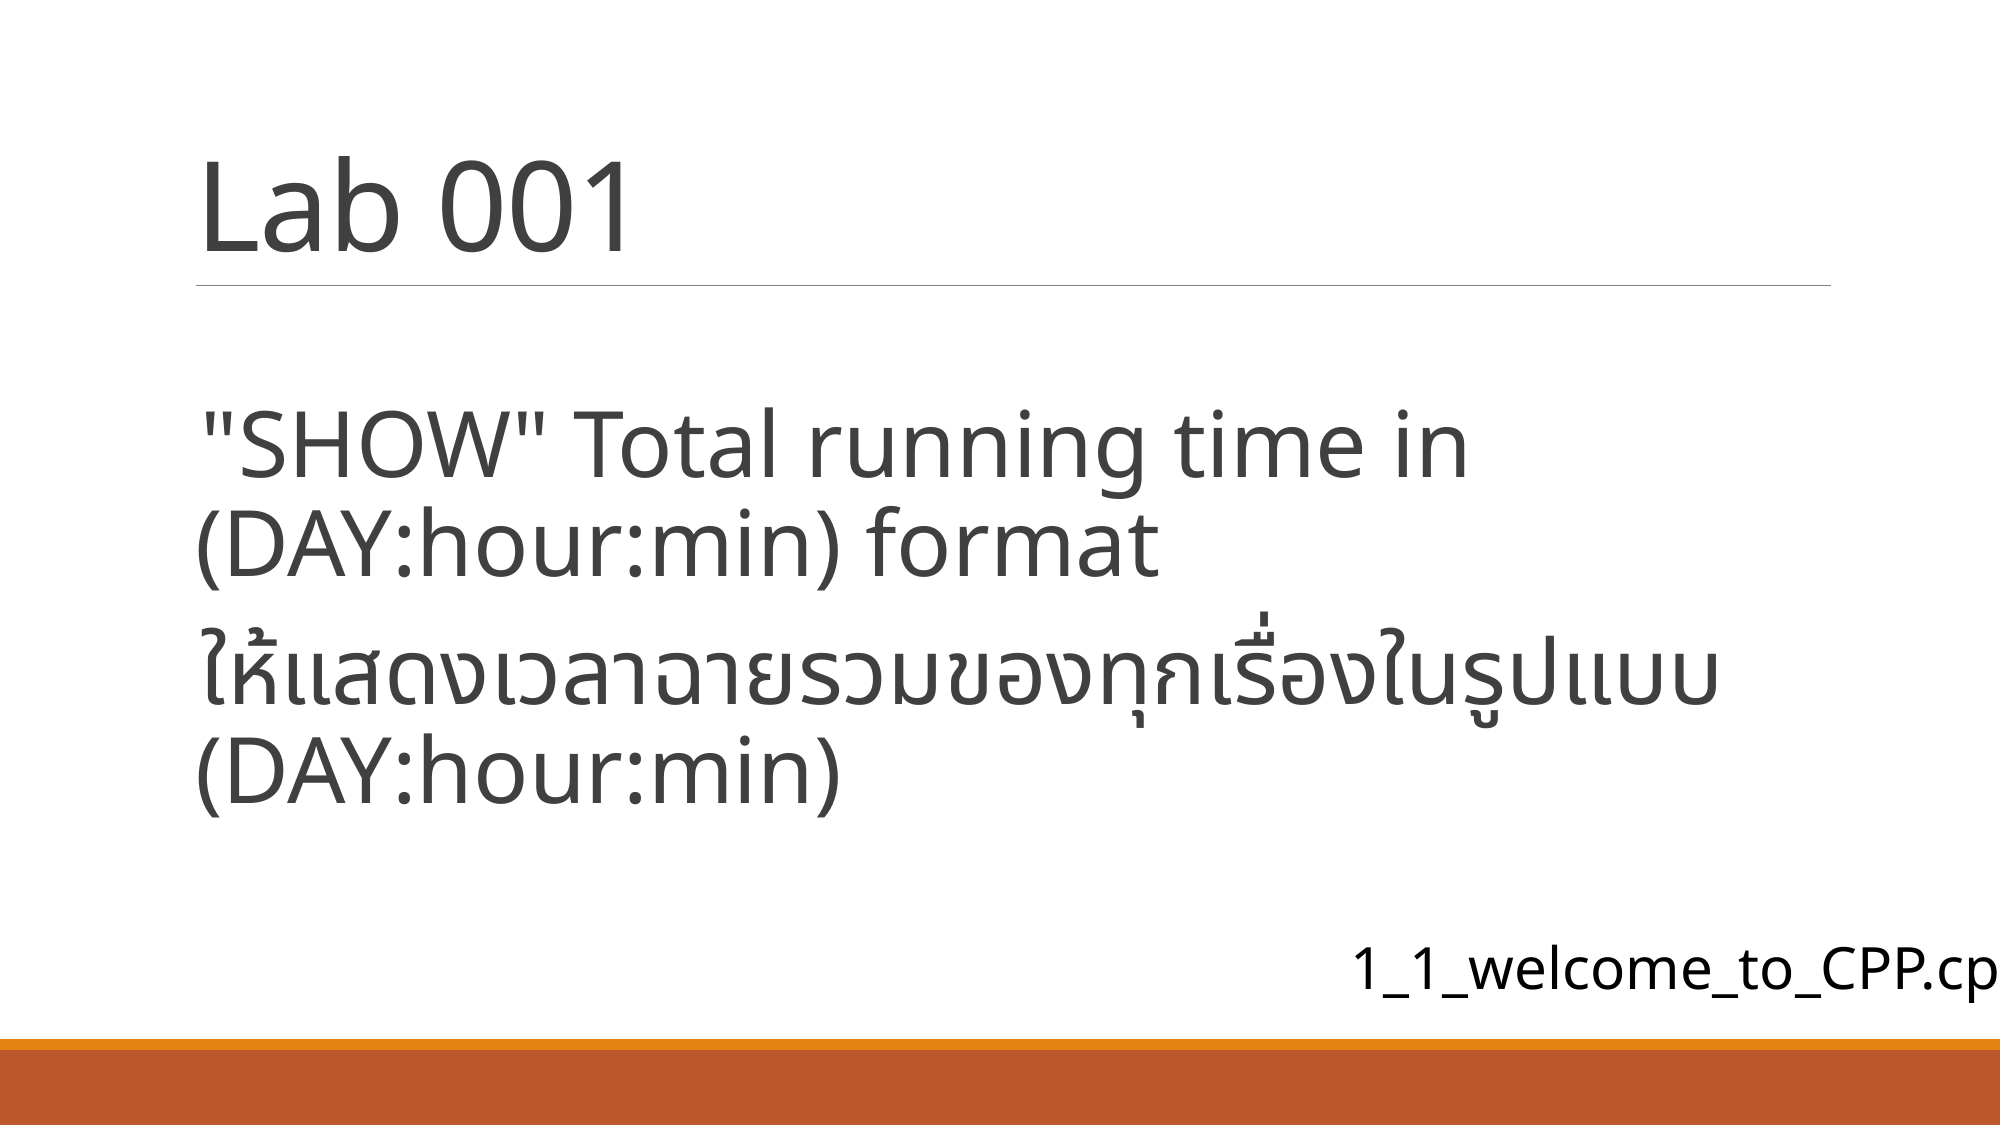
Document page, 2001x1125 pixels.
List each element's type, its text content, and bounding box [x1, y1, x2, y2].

list "SHOW" Total running time in (DAY:hour:min) format ให้แสดงเวลาฉายรวมของทุกเรื่องในรูปแบบ (DAY:hour:min) [180, 390, 1830, 1051]
text_box 1_1_welcome_to_CPP.cpp [1336, 923, 2000, 1009]
title Lab 001 [180, 47, 1830, 285]
